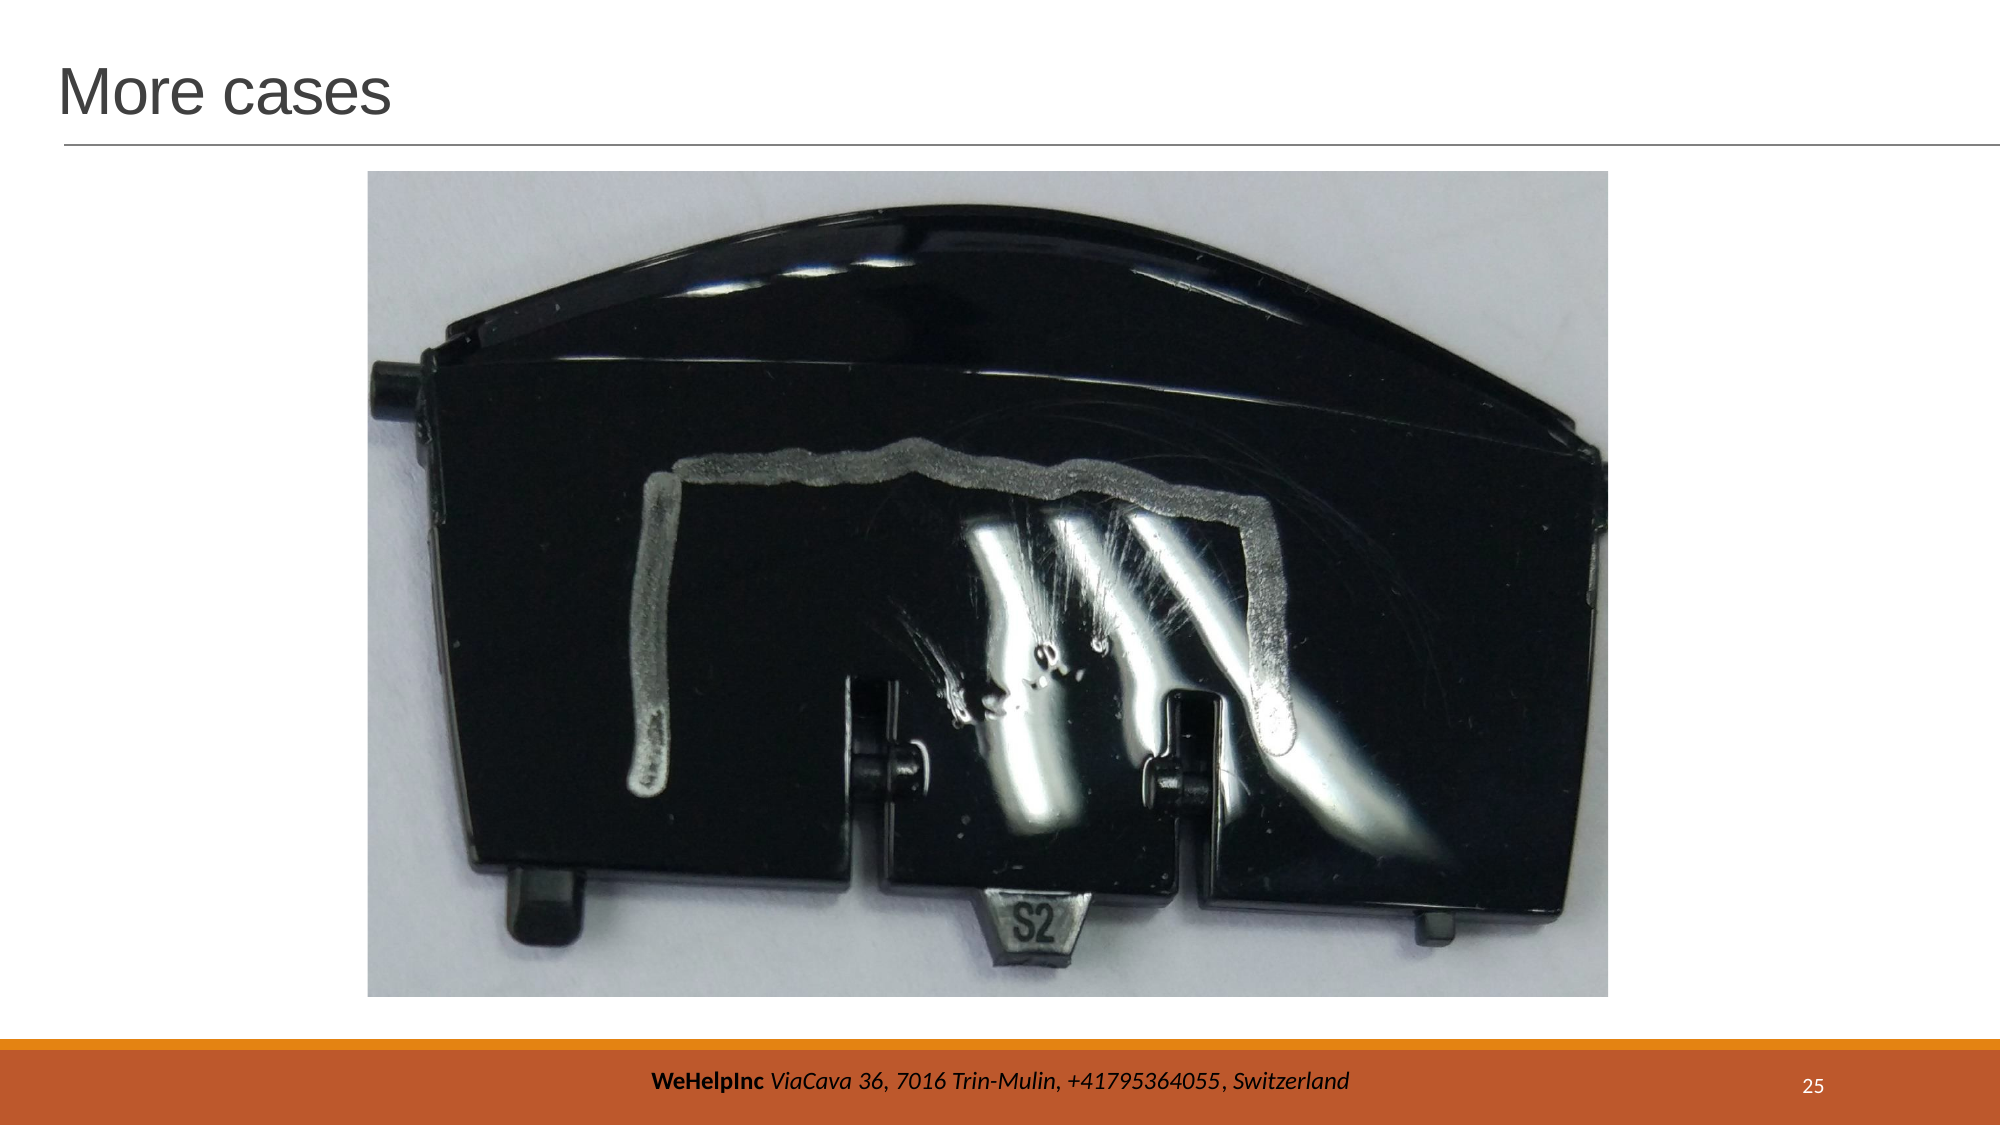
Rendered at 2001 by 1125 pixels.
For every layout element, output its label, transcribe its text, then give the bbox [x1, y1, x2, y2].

title More cases [42, 0, 1668, 136]
text_box [367, 171, 1609, 997]
text_box 25 [1624, 1064, 1840, 1124]
